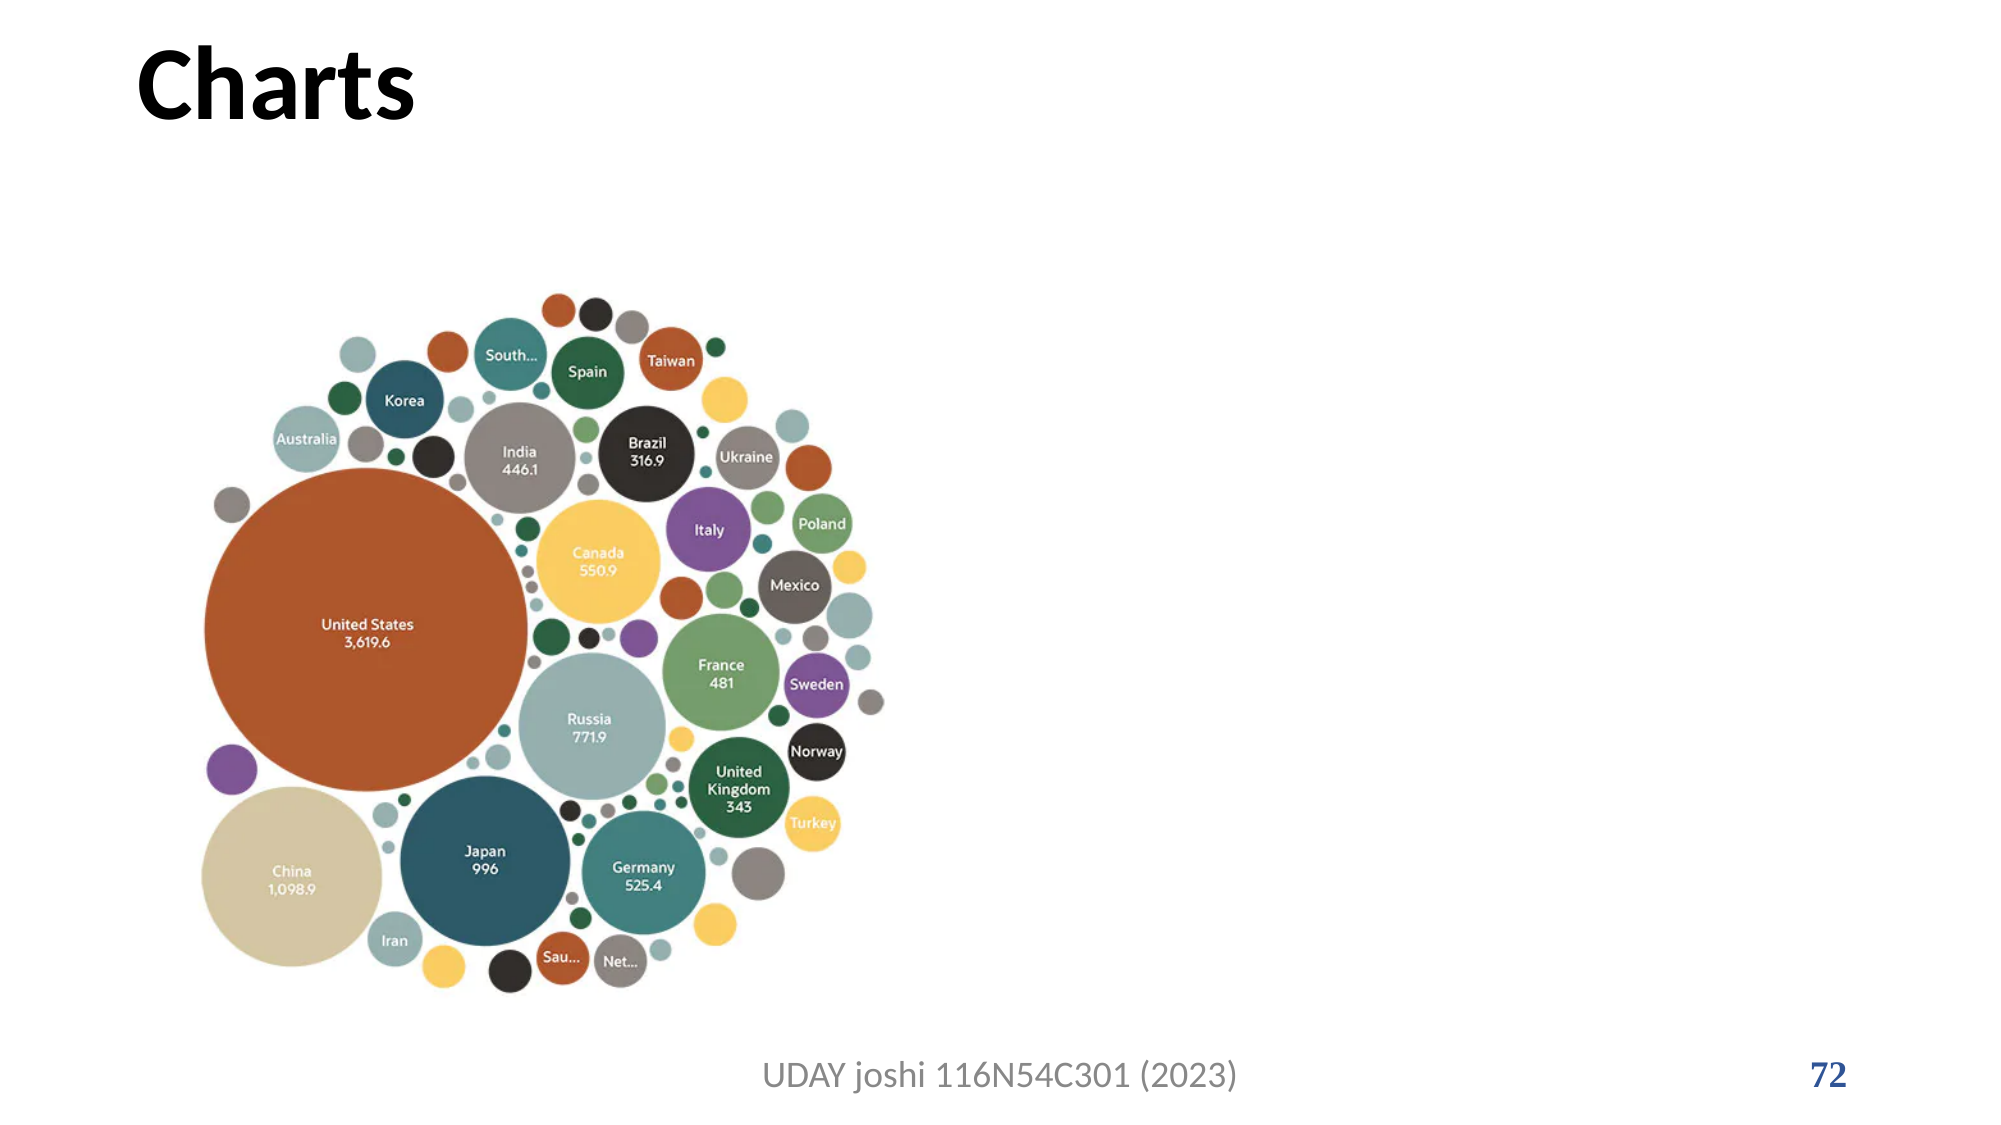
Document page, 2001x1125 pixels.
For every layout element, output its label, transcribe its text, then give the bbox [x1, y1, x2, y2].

slide_number 72 [1412, 1042, 1863, 1103]
title Charts [122, 20, 1848, 150]
footer UDAY joshi 116N54C301 (2023) [662, 1042, 1338, 1103]
picture [167, 259, 918, 1028]
